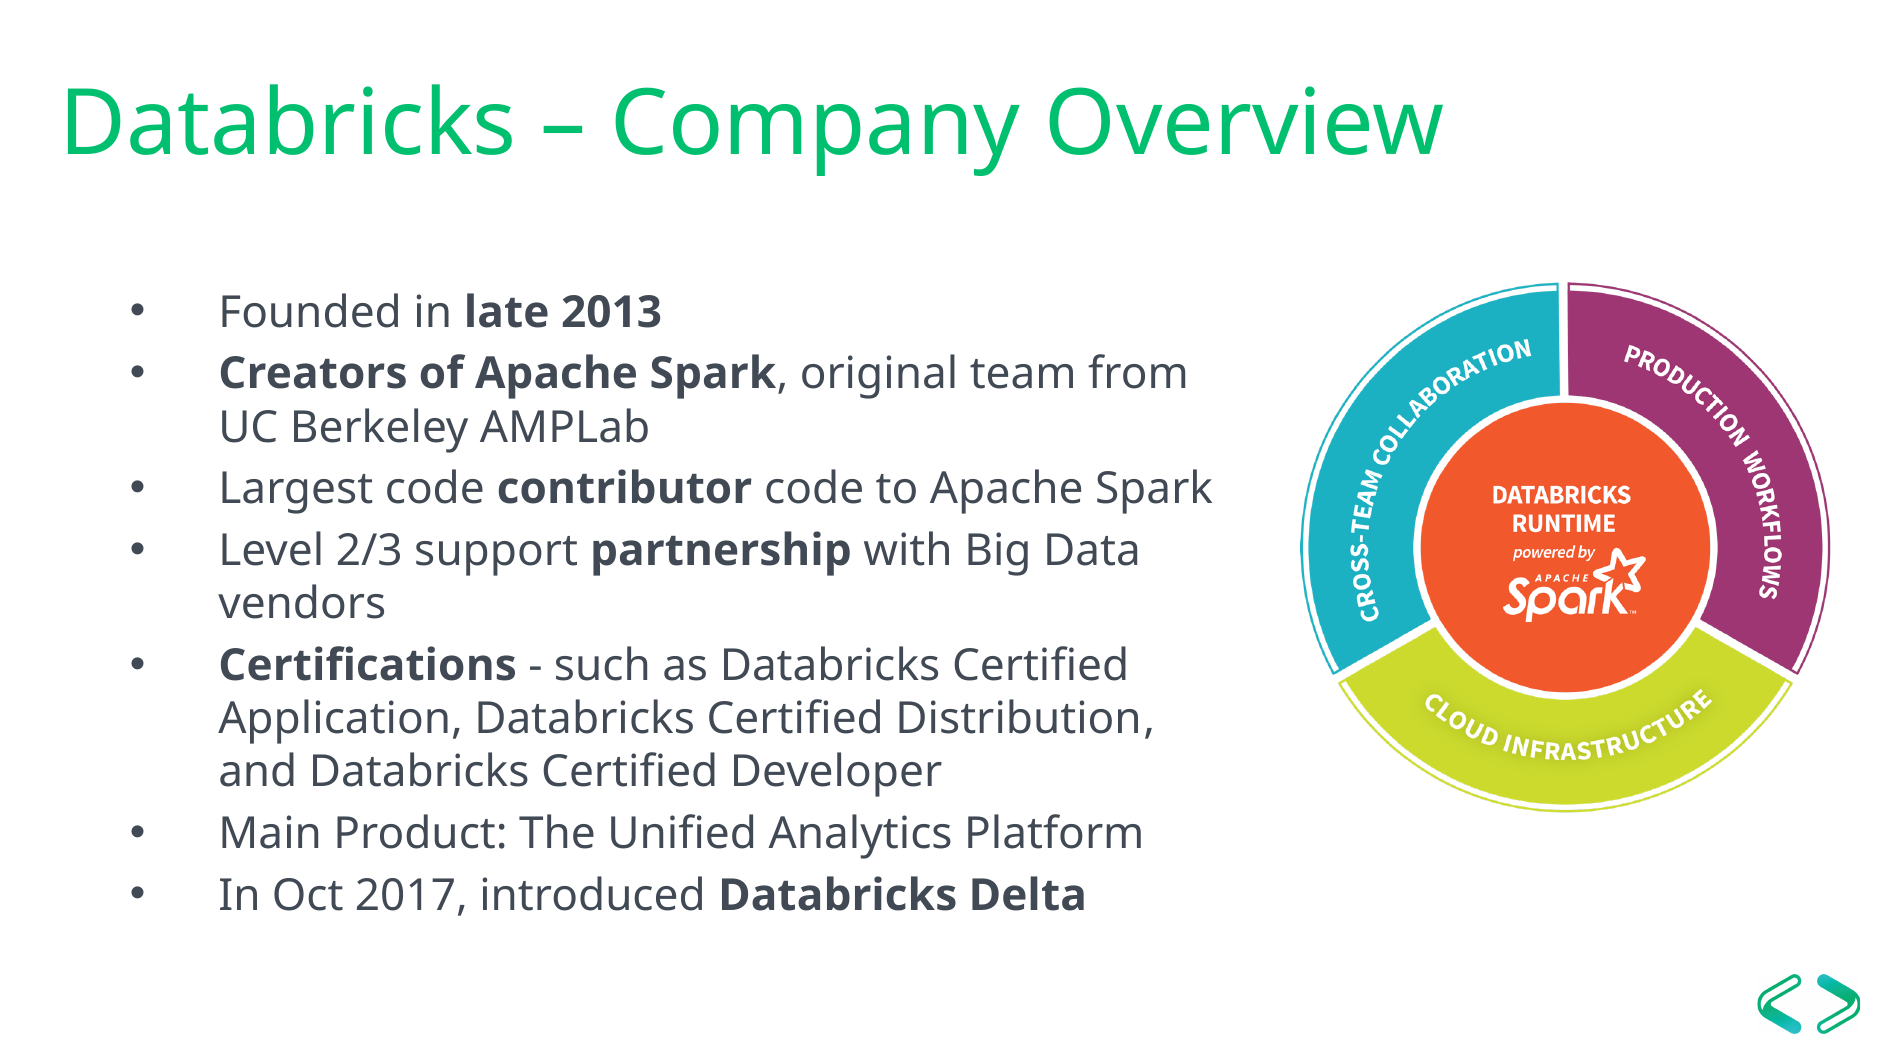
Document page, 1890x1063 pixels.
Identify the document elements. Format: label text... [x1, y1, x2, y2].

picture [1300, 282, 1832, 814]
list Founded in late 2013 Creators of Apache Spark, original team from UC Berkeley AMPLab Largest code contributor code to Apache Spark Level 2/3 support partnership with Big Data vendors Certifications - such as Databricks Certified Application, Databricks Certified Distribution, and Databricks Certified Developer Main Product: The Unified Analytics Platform In Oct 2017, introduced Databricks Delta [129, 282, 1222, 958]
title Databricks – Company Overview [59, 59, 1831, 178]
